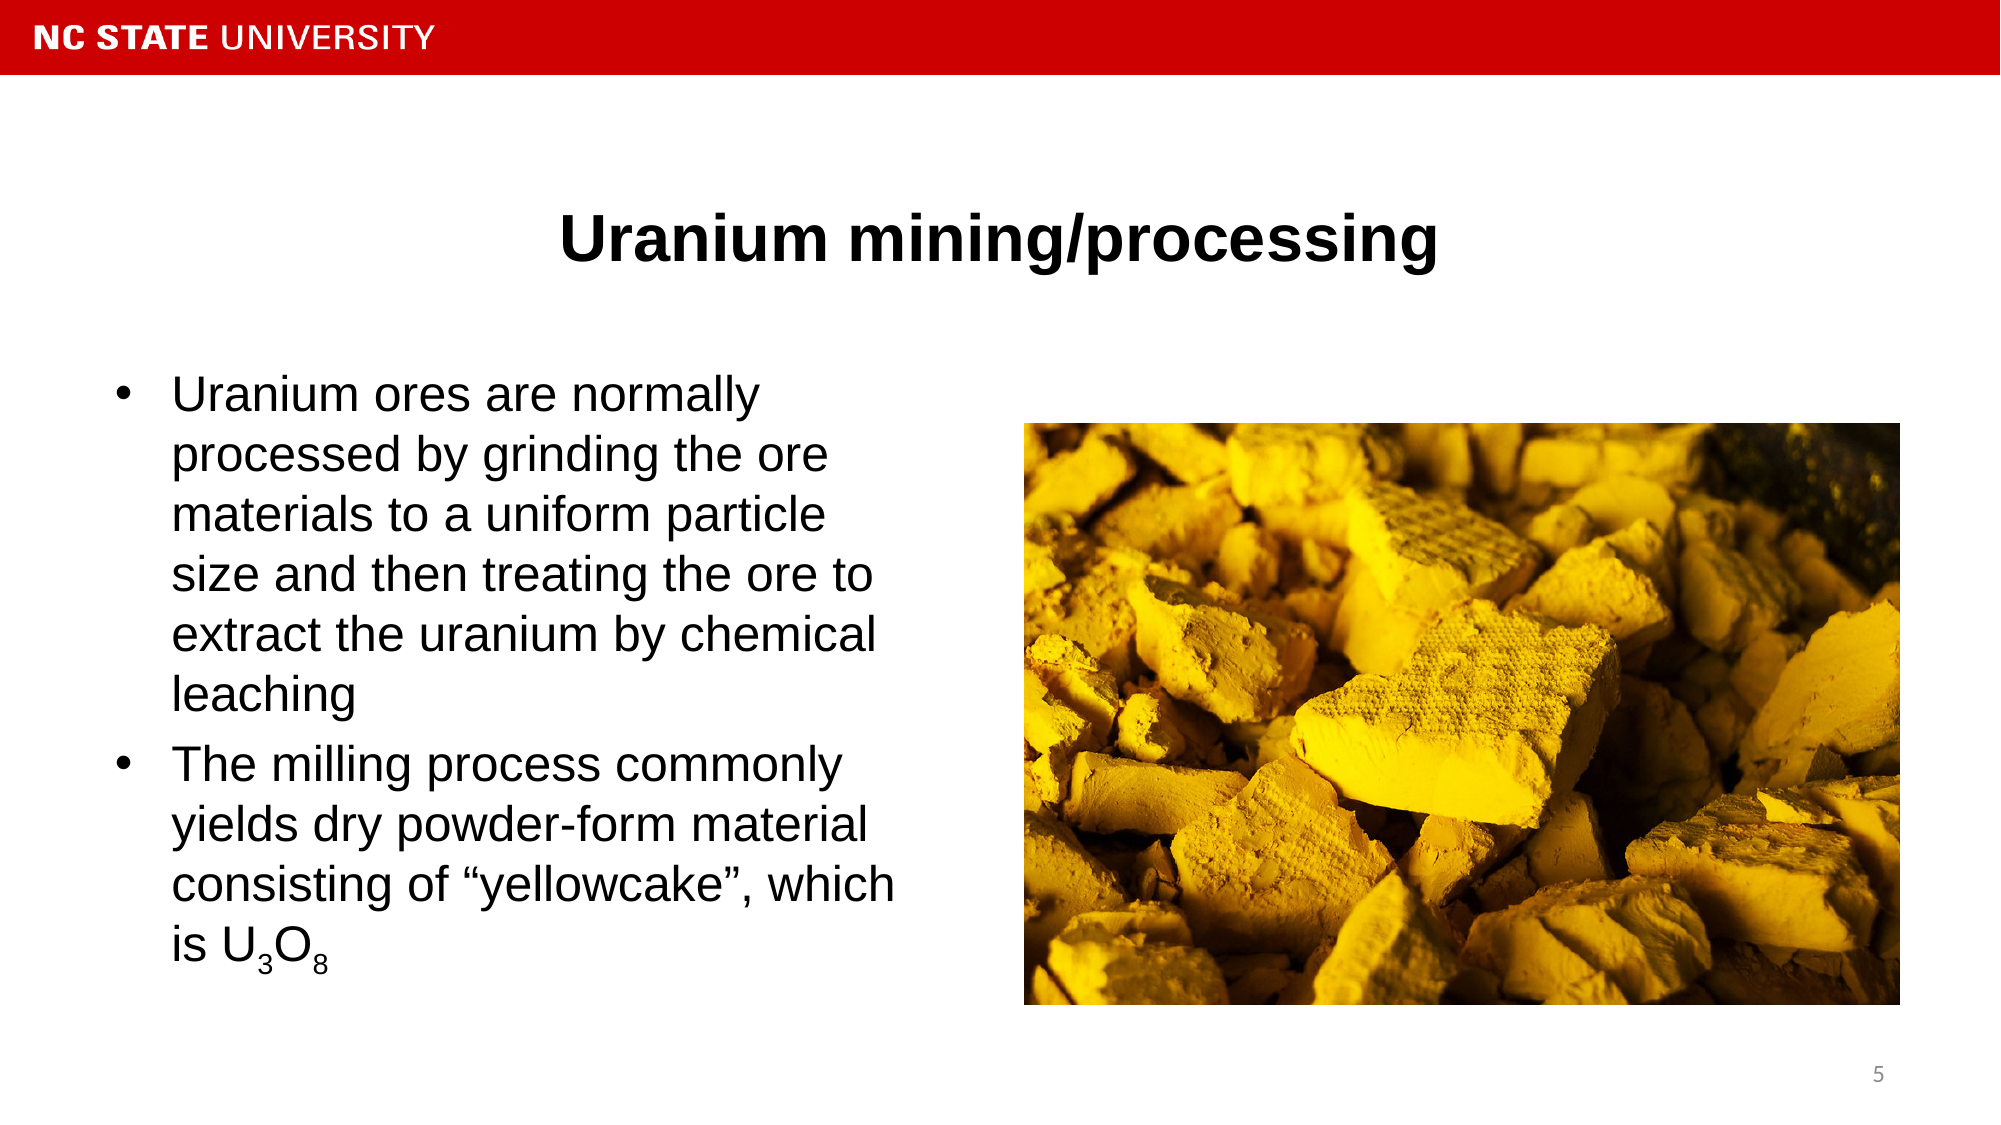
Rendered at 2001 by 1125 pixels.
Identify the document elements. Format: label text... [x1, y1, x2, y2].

picture [0, 0, 2000, 75]
list Uranium ores are normally processed by grinding the ore materials to a uniform particle size and then treating the ore to extract the uranium by chemical leaching The milling process commonly yields dry powder-form material consisting of “yellowcake”, which is U3O8 [99, 354, 942, 1005]
slide_number 5 [1433, 1042, 1900, 1103]
picture [1024, 423, 1901, 1006]
title Uranium mining/processing [99, 147, 1900, 323]
